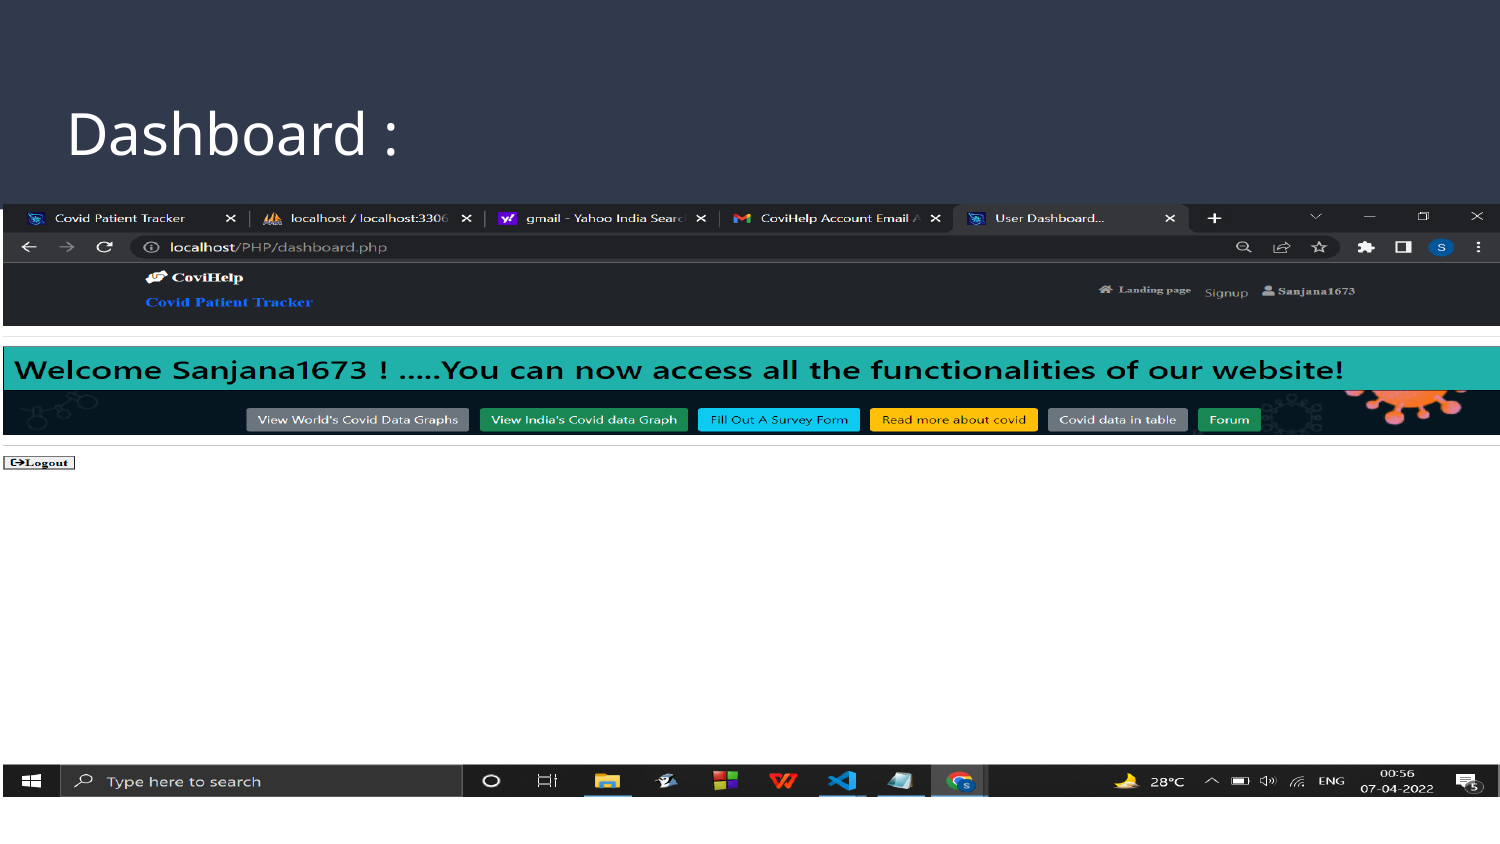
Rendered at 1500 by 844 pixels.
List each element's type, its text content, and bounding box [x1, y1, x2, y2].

title Dashboard : [51, 82, 1449, 185]
picture [3, 203, 1500, 797]
